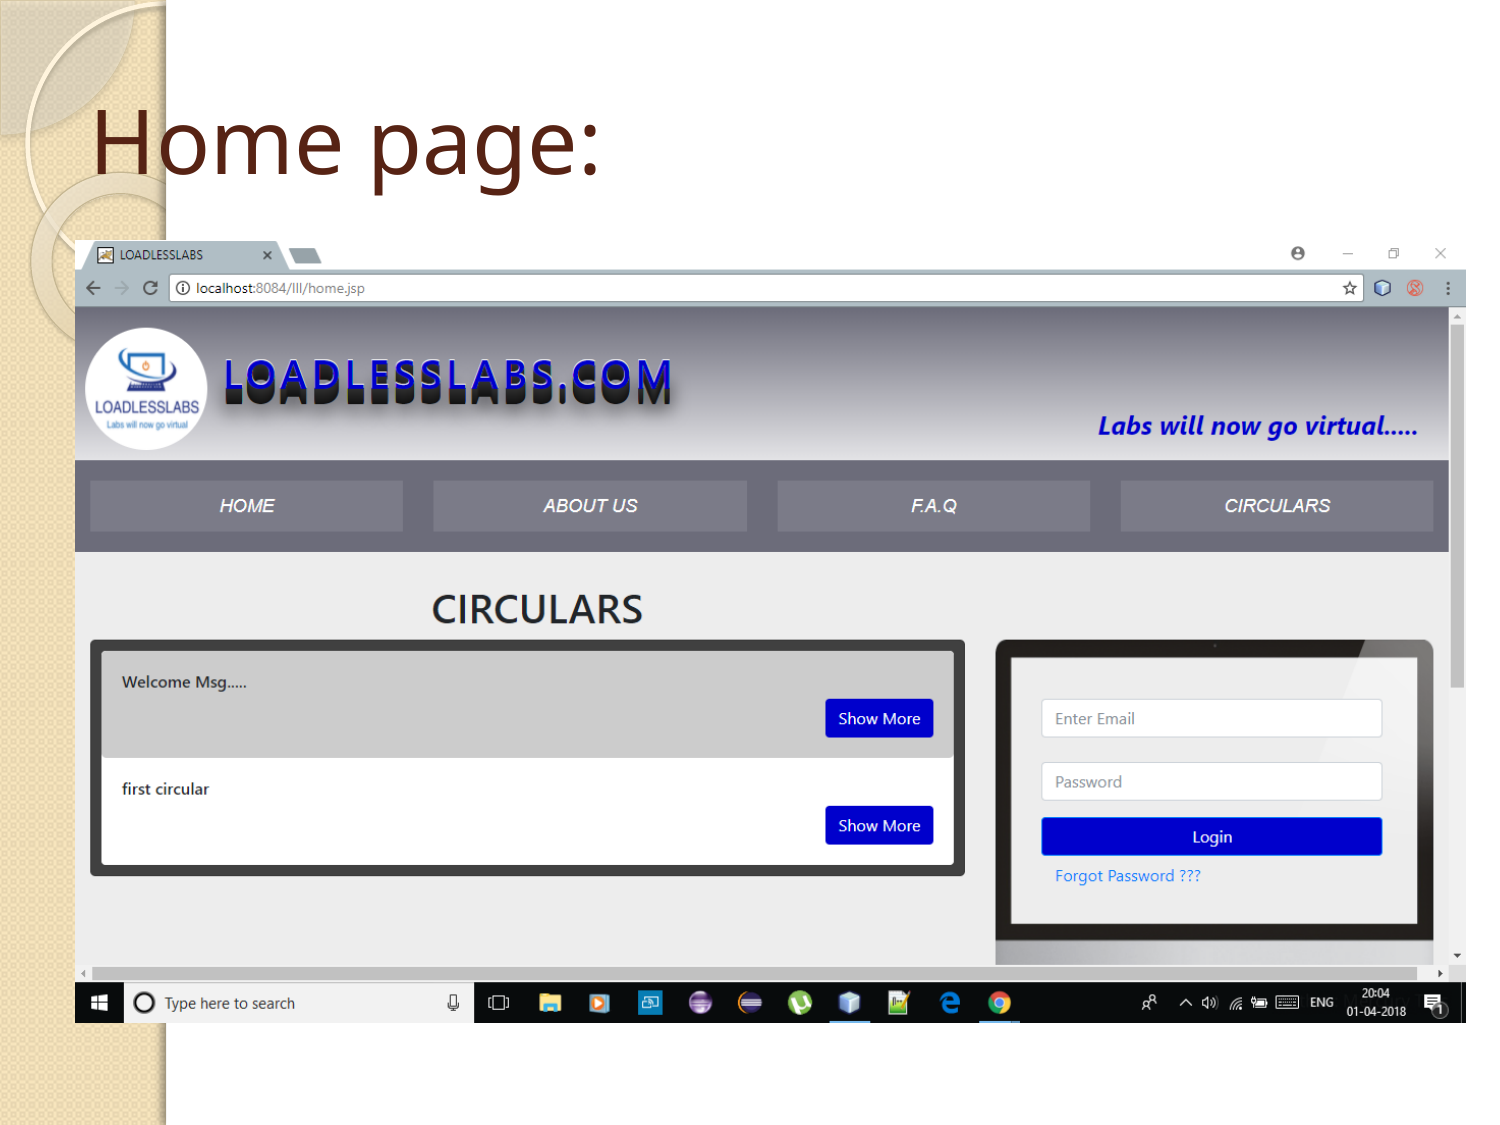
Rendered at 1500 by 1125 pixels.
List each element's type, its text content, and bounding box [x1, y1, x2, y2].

title Home page: [75, 45, 1466, 233]
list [74, 240, 1466, 1023]
